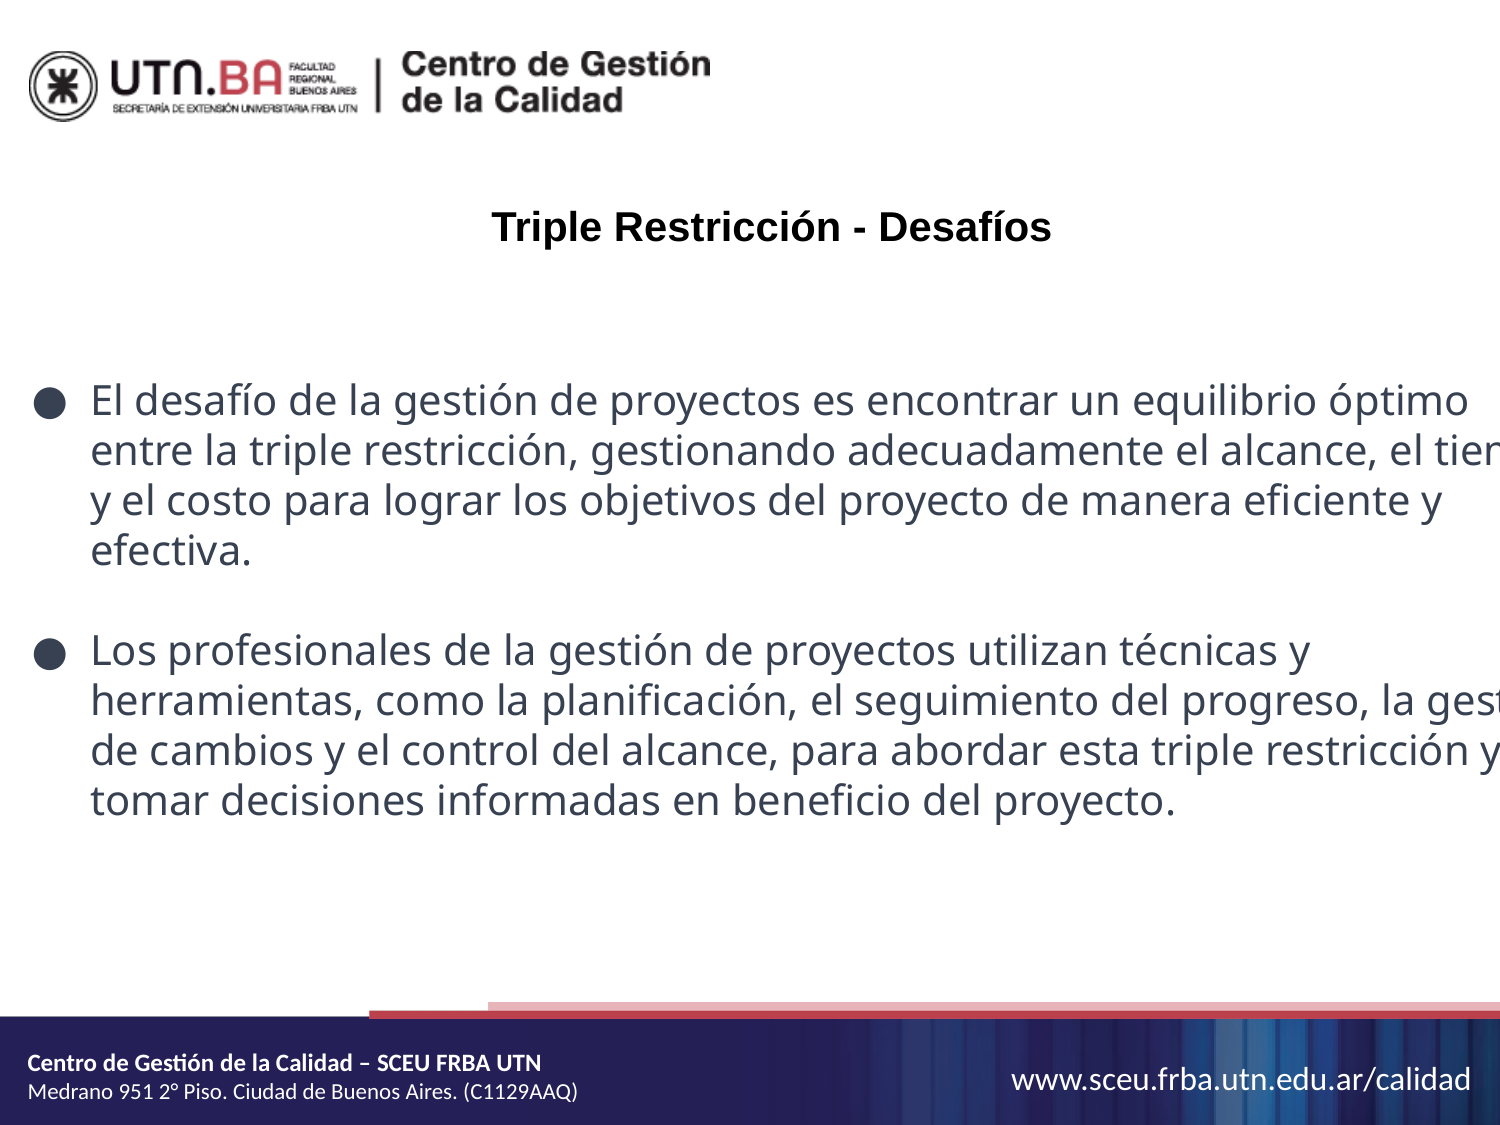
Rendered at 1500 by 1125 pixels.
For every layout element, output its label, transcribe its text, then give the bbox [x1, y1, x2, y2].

picture [0, 1002, 1500, 1125]
picture [29, 51, 710, 122]
text_box El desafío de la gestión de proyectos es encontrar un equilibrio óptimo entre la triple restricción, gestionando adecuadamente el alcance, el tiempo y el costo para lograr los objetivos del proyecto de manera eficiente y efectiva. Los profesionales de la gestión de proyectos utilizan técnicas y herramientas, como la planificación, el seguimiento del progreso, la gestión de cambios y el control del alcance, para abordar esta triple restricción y tomar decisiones informadas en beneficio del proyecto. [0, 358, 1500, 839]
text_box Triple Restricción - Desafíos [438, 184, 1106, 265]
